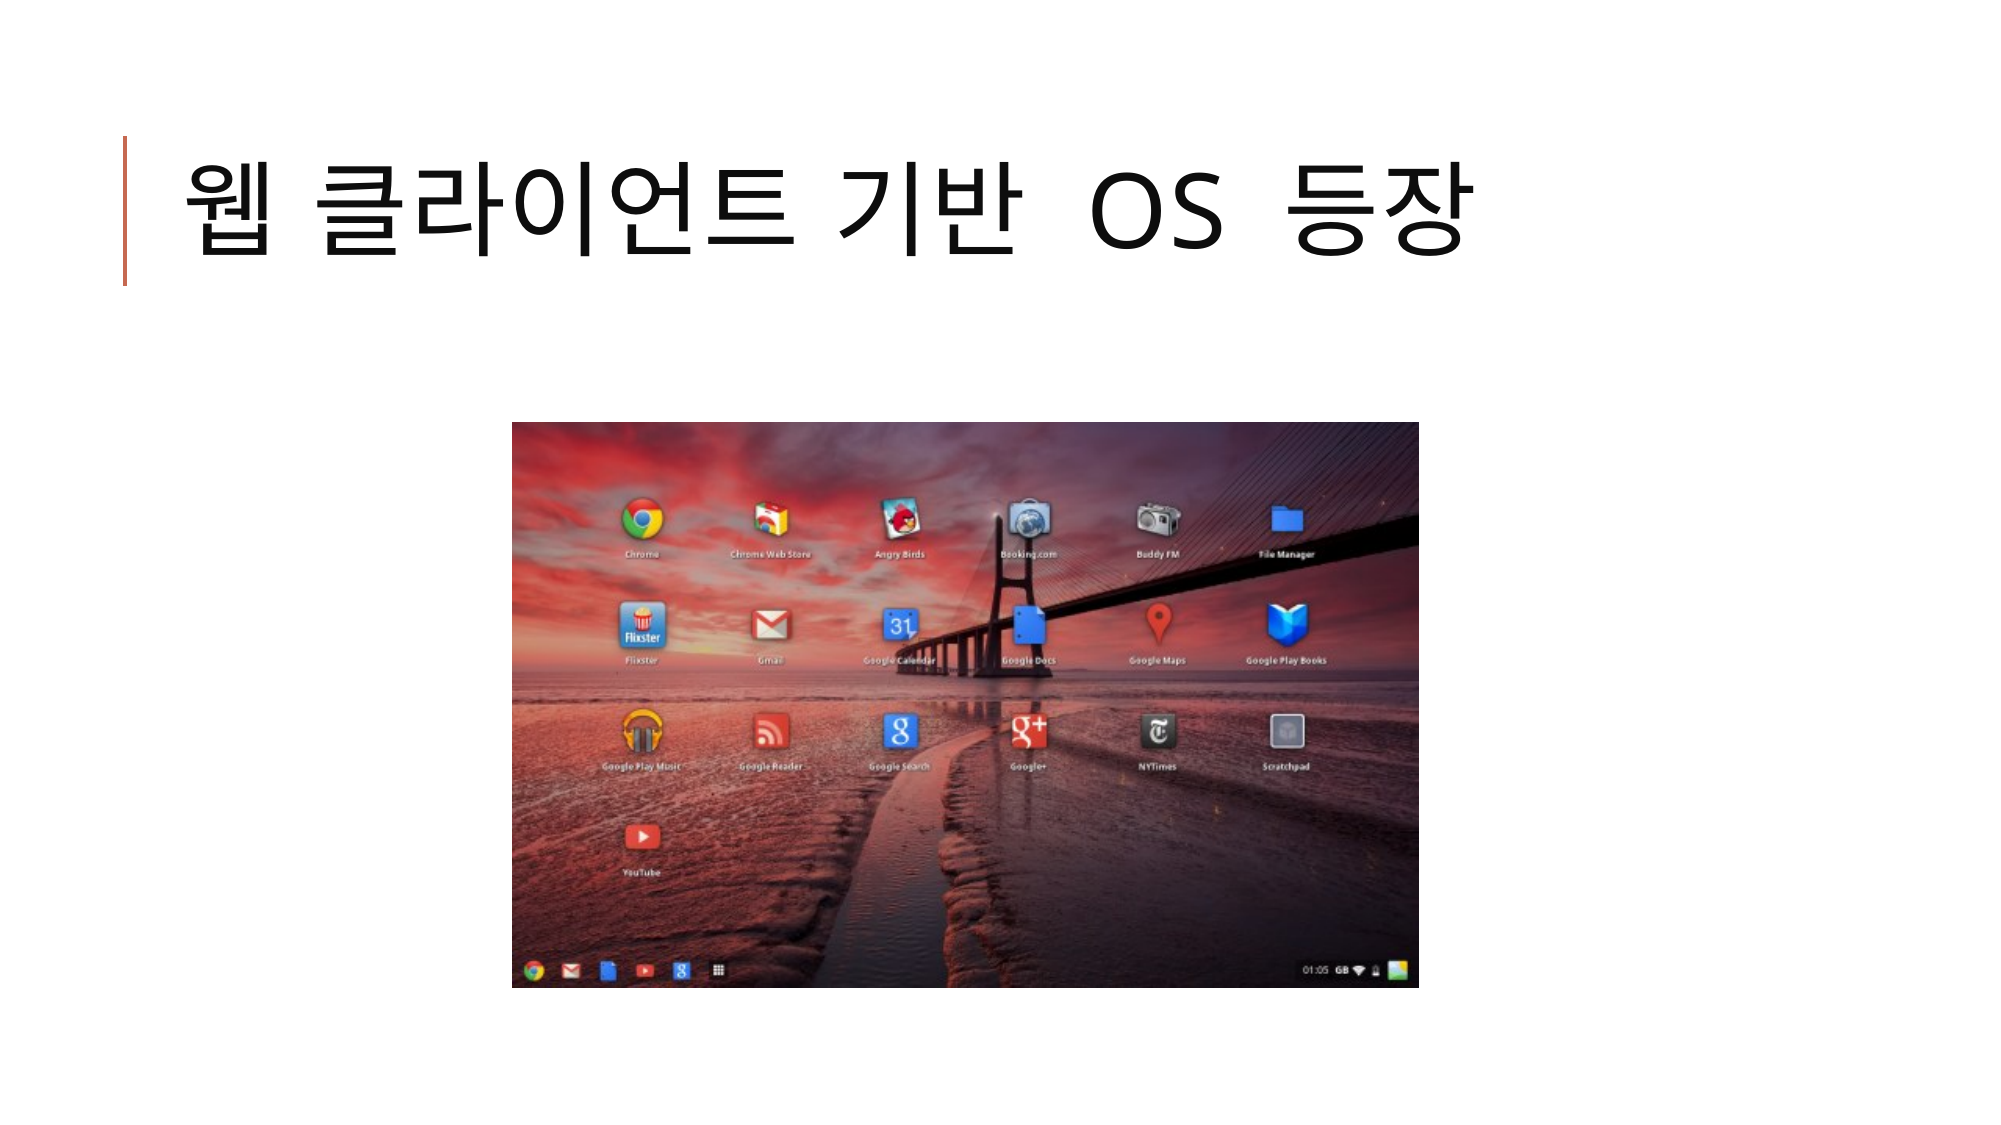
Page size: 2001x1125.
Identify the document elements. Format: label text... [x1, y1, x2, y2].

title 웹 클라이언트 기반 OS 등장 [168, 96, 1763, 342]
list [511, 421, 1419, 988]
